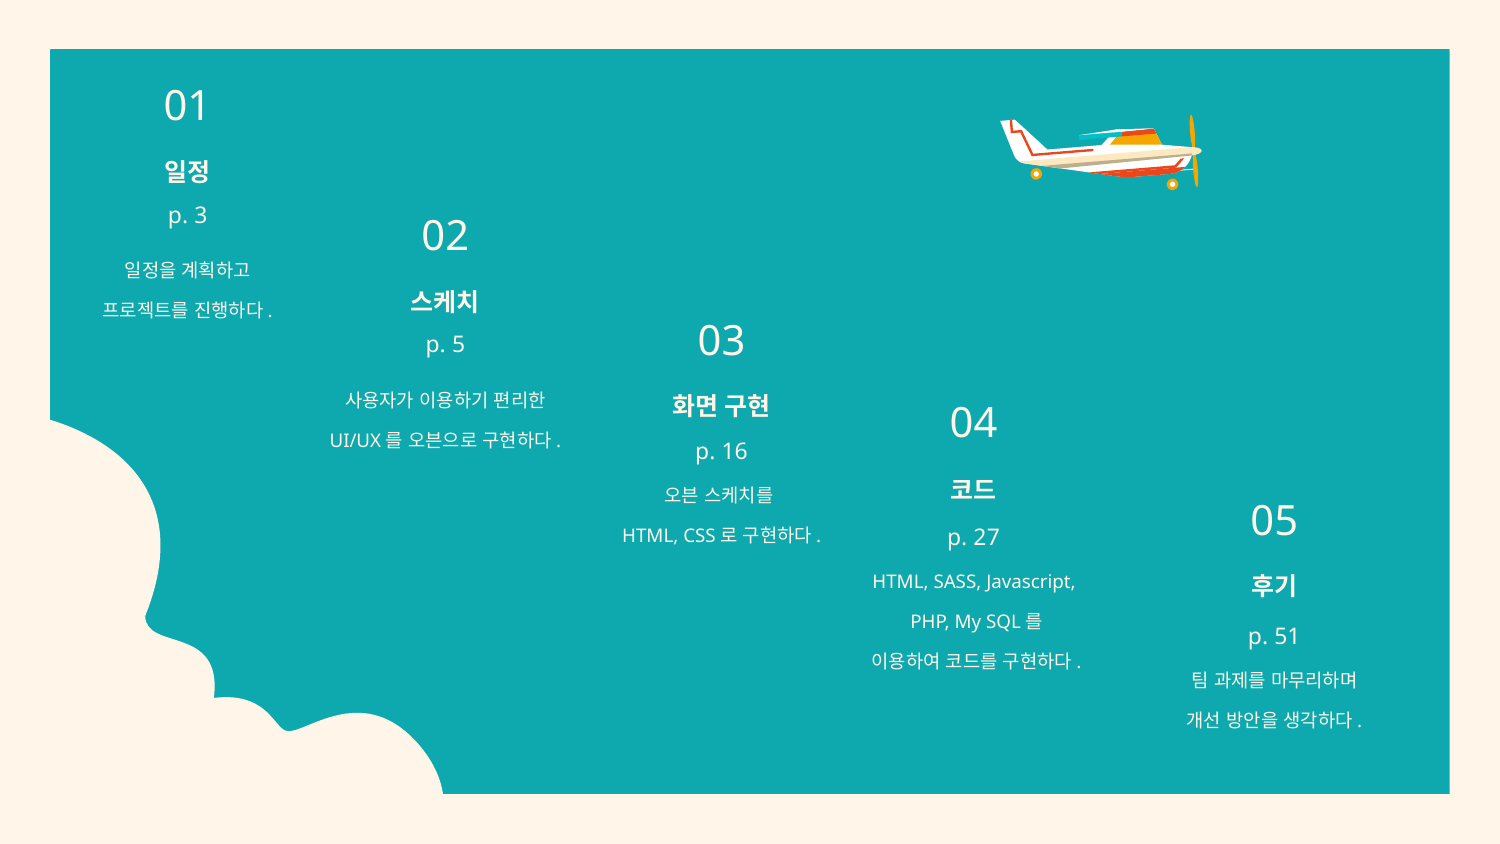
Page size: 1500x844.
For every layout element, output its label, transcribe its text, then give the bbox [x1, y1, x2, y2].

title 02 [364, 200, 527, 268]
subtitle 코드 [864, 459, 1156, 515]
title 04 [892, 388, 1055, 455]
subtitle 오븐 스케치를 HTML, CSS로 구현하다. [527, 481, 916, 616]
subtitle 스케치 [382, 271, 628, 327]
subtitle 후기 [1116, 555, 1457, 612]
title 05 [1193, 485, 1356, 552]
subtitle p. 3 [46, 201, 330, 249]
subtitle p. 51 [1132, 622, 1417, 670]
title 03 [640, 305, 804, 372]
subtitle p. 27 [831, 523, 1116, 571]
subtitle HTML, SASS, Javascript, PHP, My SQL를 이용하여 코드를 구현하다. [738, 567, 1140, 701]
text_box 01 [106, 70, 269, 138]
subtitle p. 5 [382, 331, 588, 379]
subtitle 화면 구현 [538, 375, 905, 432]
subtitle 사용자가 이용하기 편리한 UI/UX를 오븐으로 구현하다. [251, 387, 640, 521]
subtitle 팀 과제를 마무리하며 개선 방안을 생각하다. [1080, 666, 1469, 800]
subtitle 일정 [5, 141, 370, 198]
subtitle p. 16 [579, 437, 864, 486]
subtitle 일정을 계획하고 프로젝트를 진행하다. [0, 257, 382, 391]
